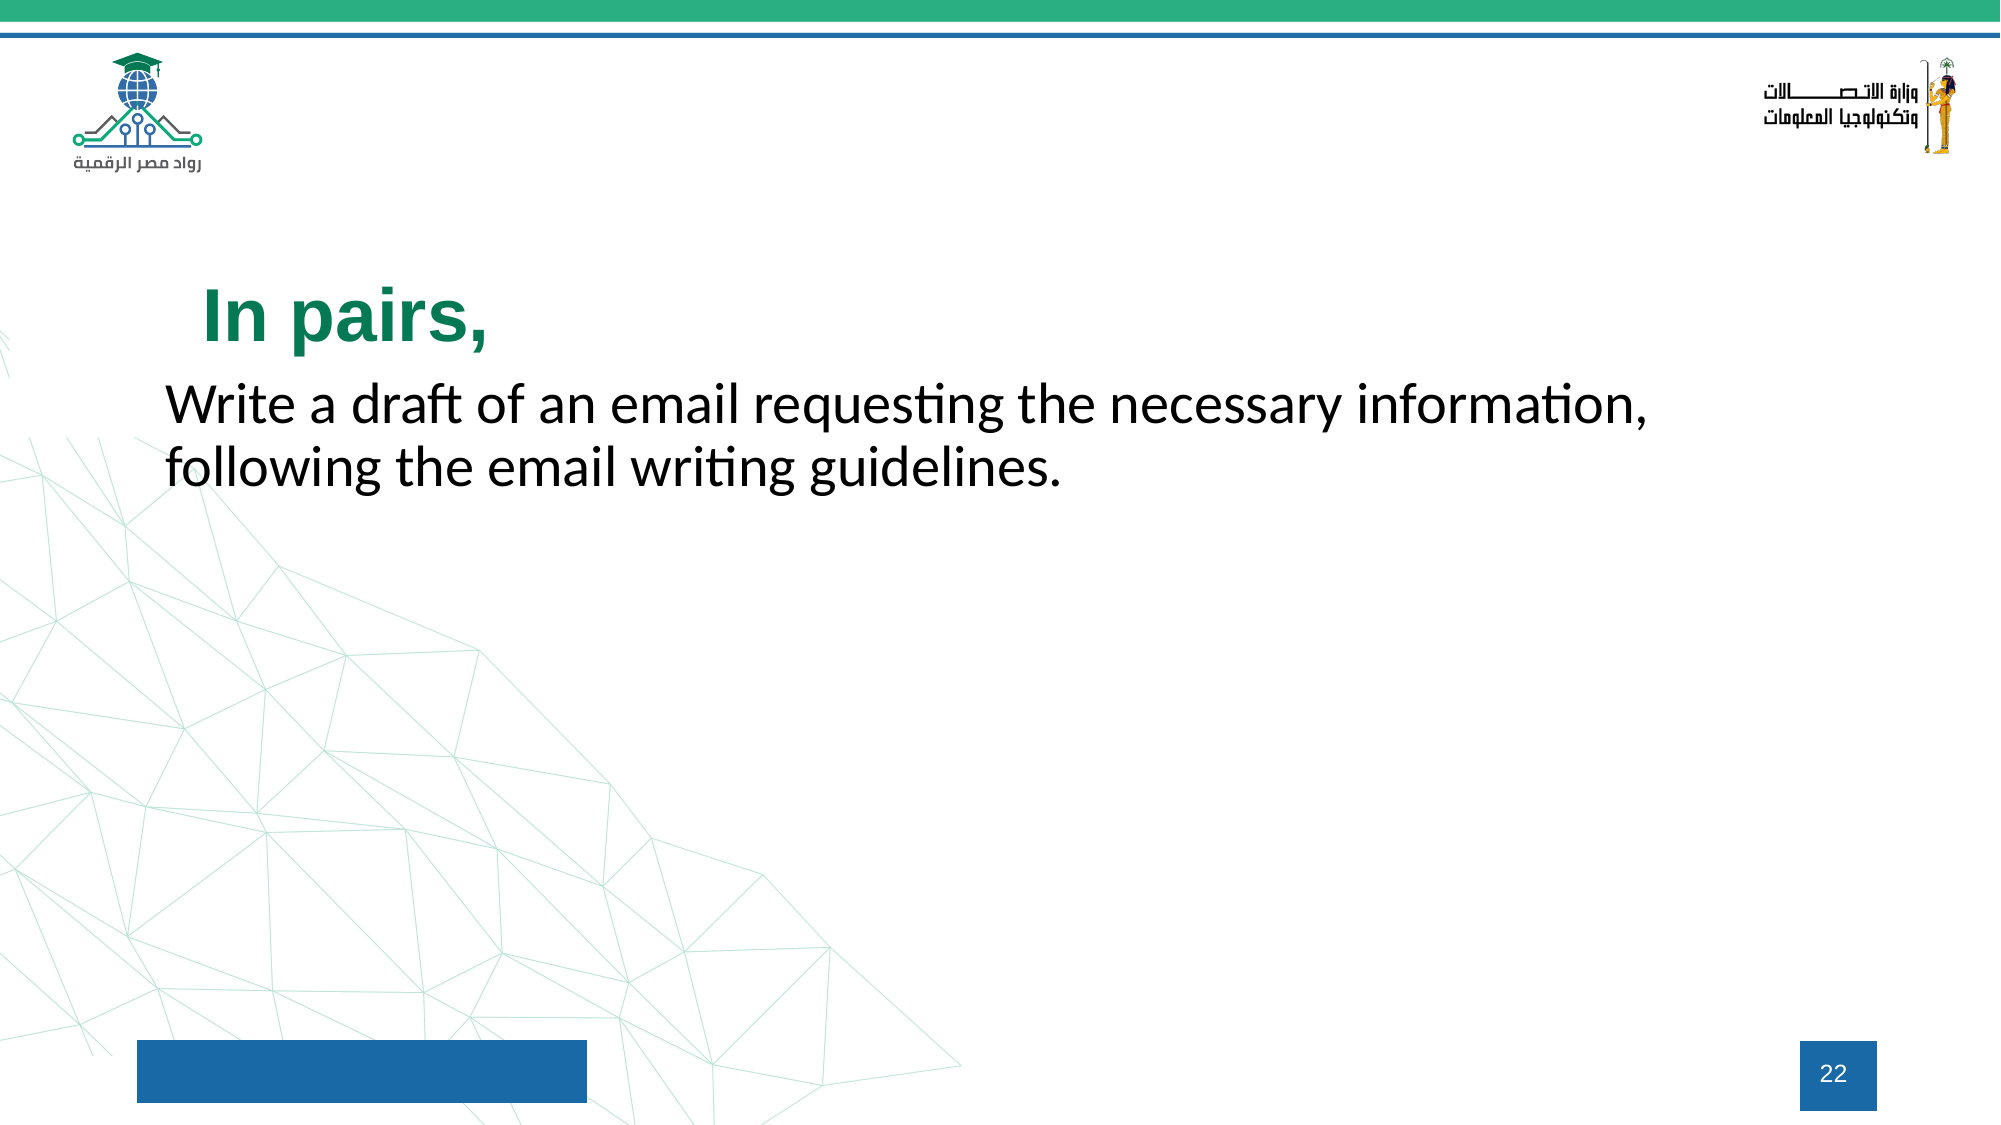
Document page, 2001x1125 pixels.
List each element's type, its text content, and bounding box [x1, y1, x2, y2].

picture [0, 0, 2000, 1125]
list Write a draft of an email requesting the necessary information, following the email writing guidelines. [150, 365, 1863, 588]
slide_number 22 [1412, 1042, 1863, 1103]
text_box In pairs, [188, 259, 1189, 364]
